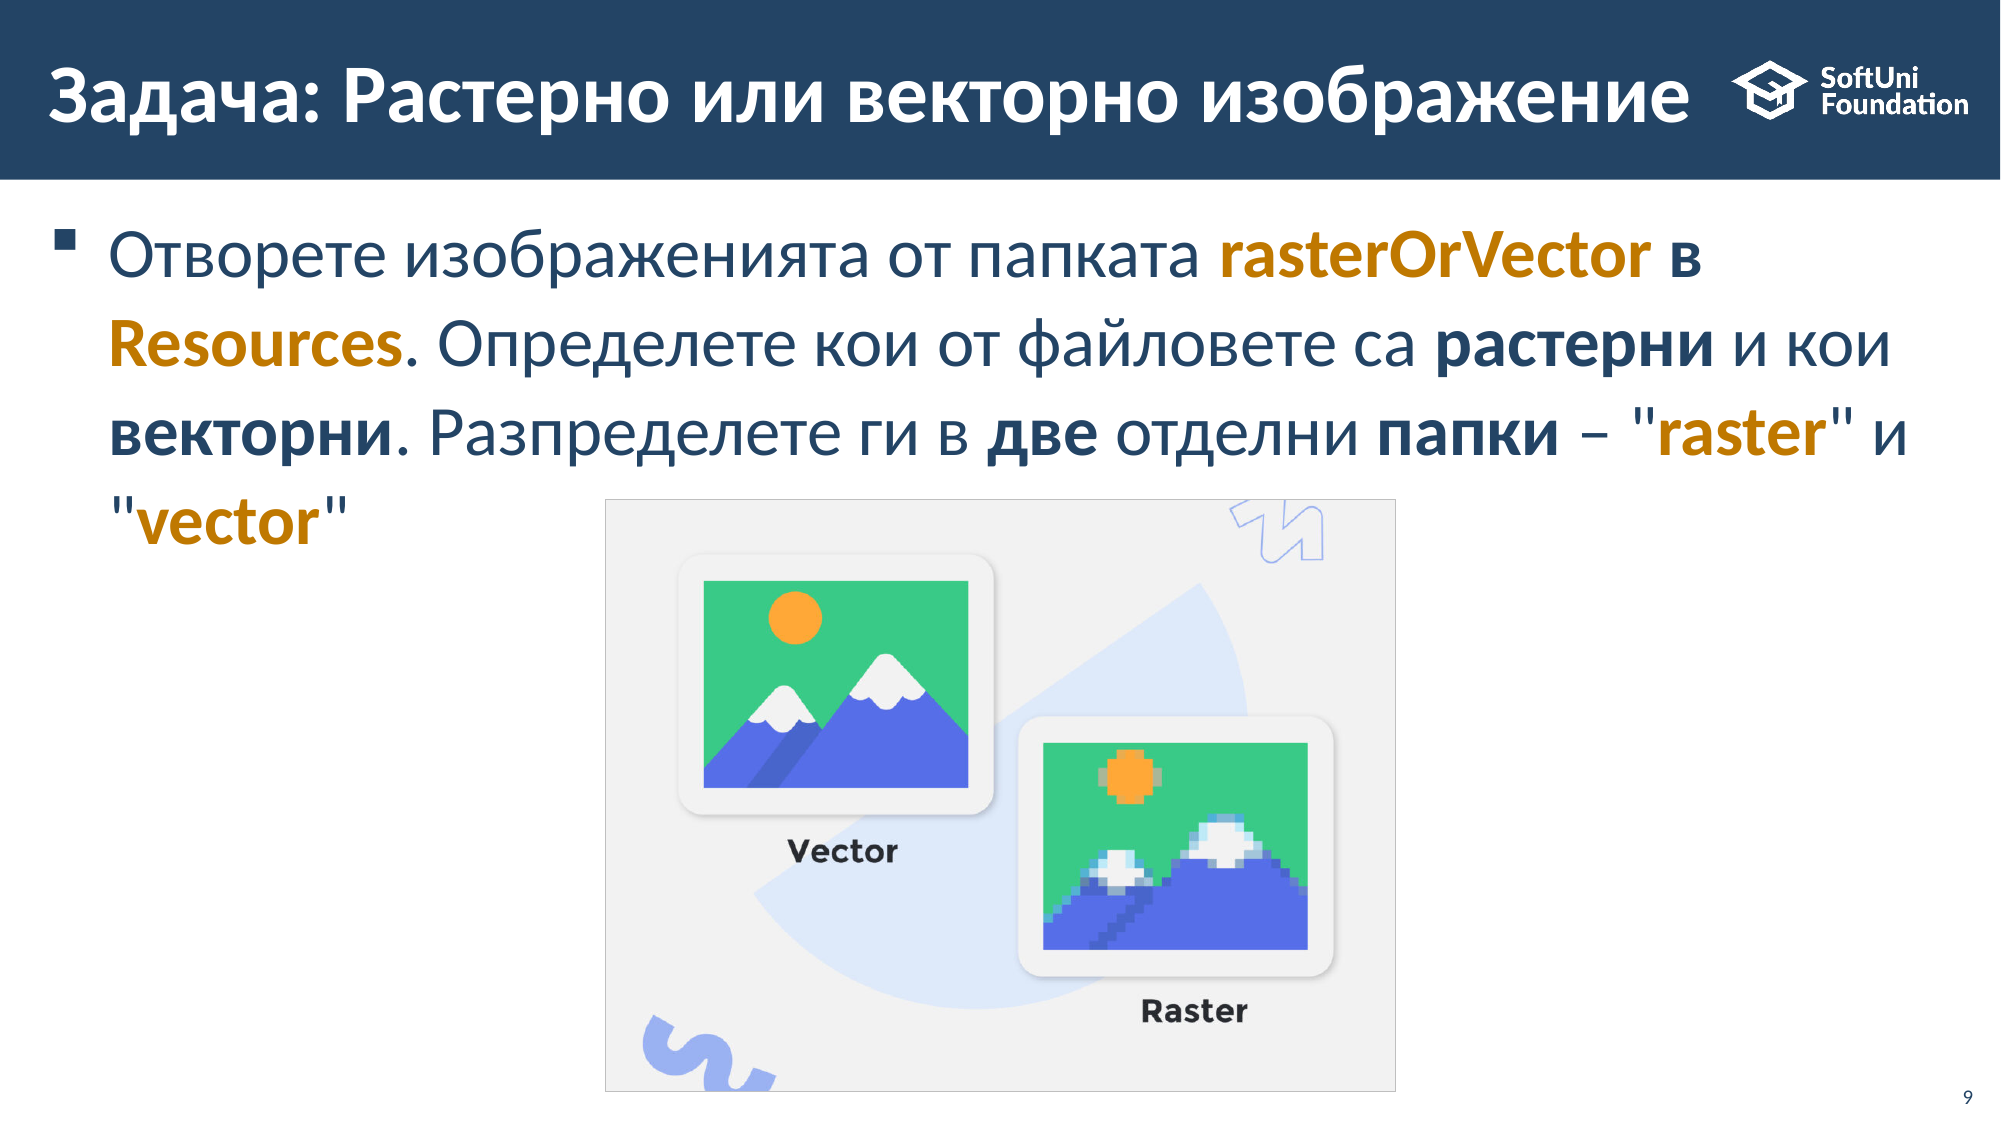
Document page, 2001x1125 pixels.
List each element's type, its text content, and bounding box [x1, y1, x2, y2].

picture [605, 499, 1396, 1093]
title Задача: Растерно или векторно изображение [31, 16, 1716, 162]
picture [1731, 60, 1968, 120]
slide_number 9 [1927, 1067, 1989, 1117]
list Отворете изображенията от папката rasterOrVector в Resources. Определете кои от файловете са растерни и кои векторни. Разпределете ги в две отделни папки – "raster" и "vector" [31, 196, 1970, 1104]
